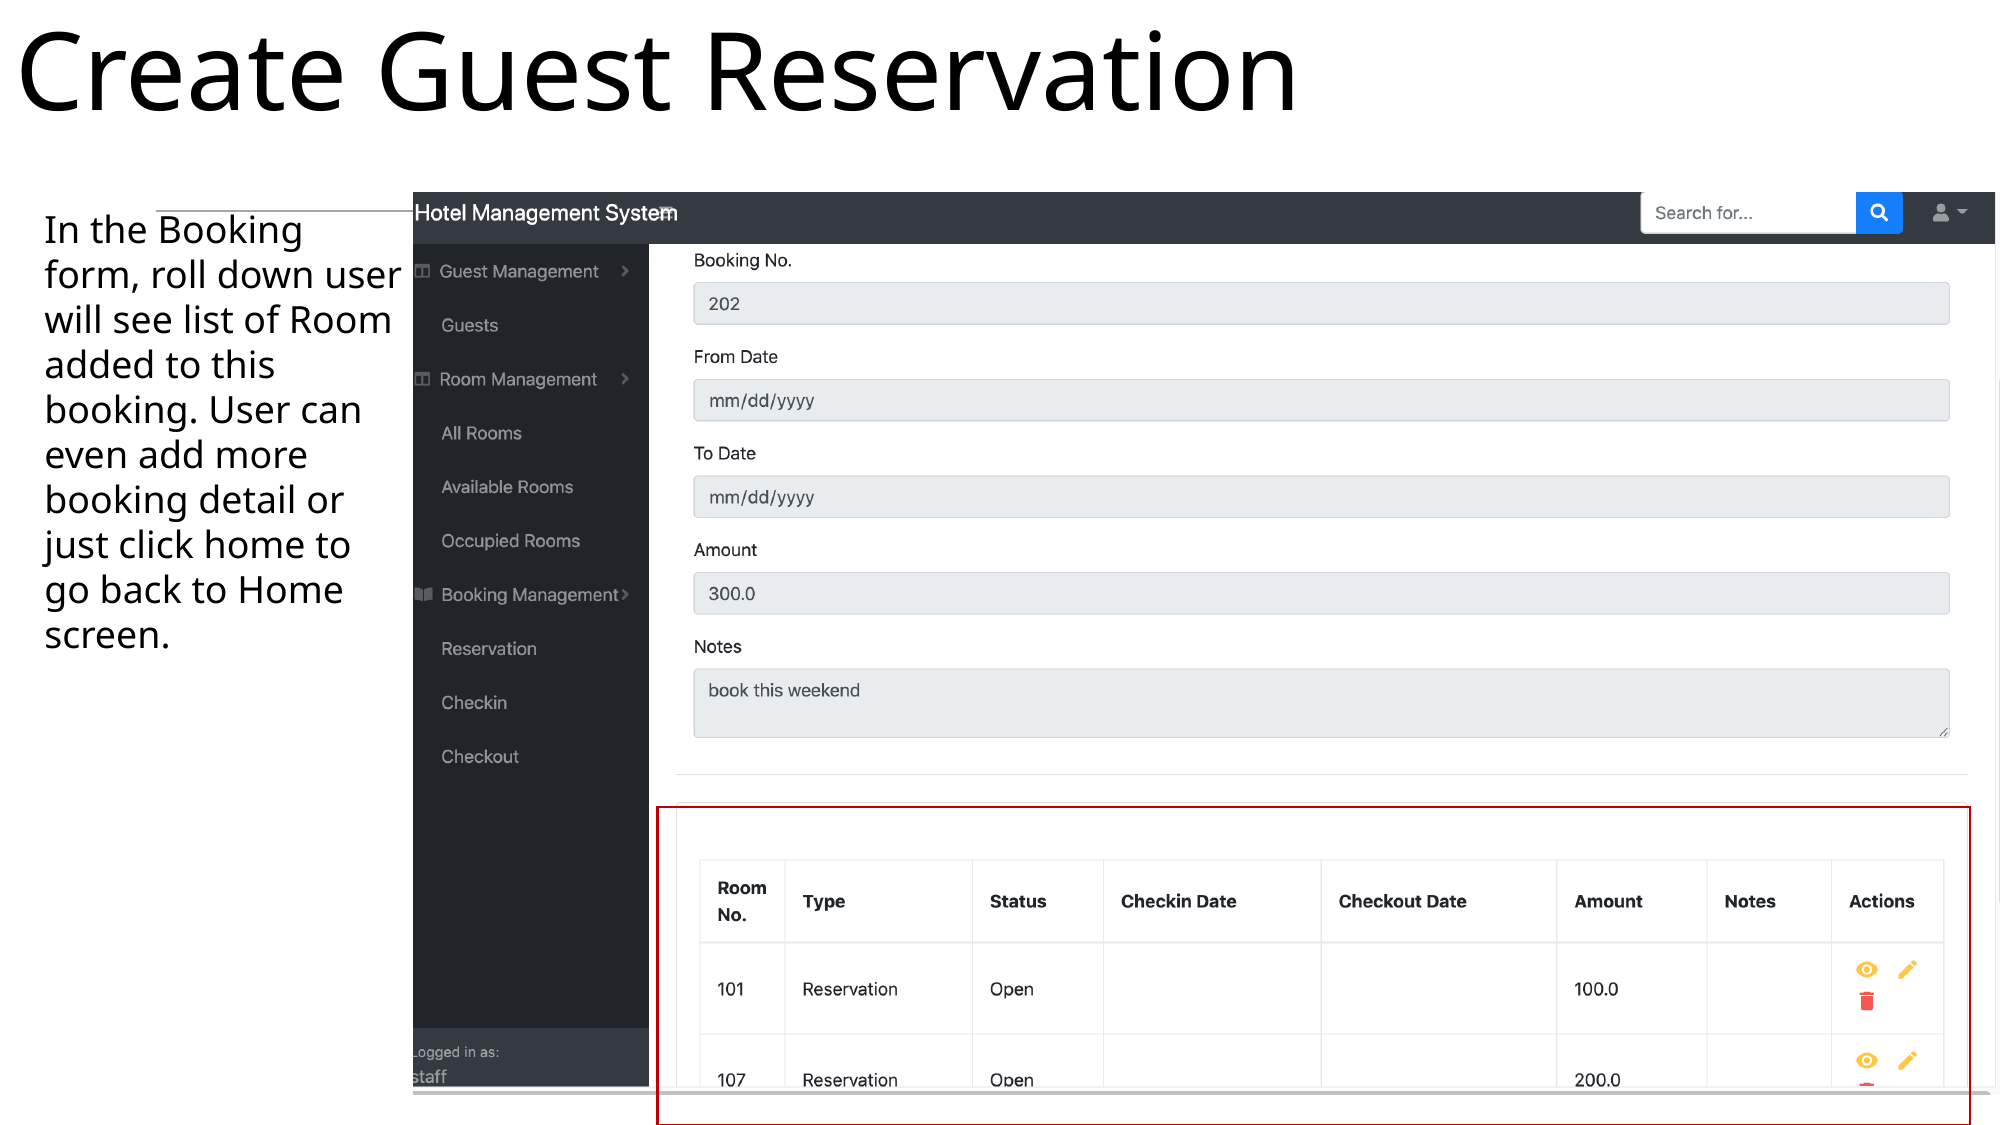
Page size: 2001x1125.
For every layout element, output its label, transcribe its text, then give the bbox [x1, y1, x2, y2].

picture [412, 192, 2000, 1095]
title Create Guest Reservation [0, 0, 1725, 152]
text_box In the Booking form, roll down user will see list of Room added to this booking. User can even add more booking detail or just click home to go back to Home screen. [29, 199, 412, 664]
text_box [656, 1095, 1971, 1125]
